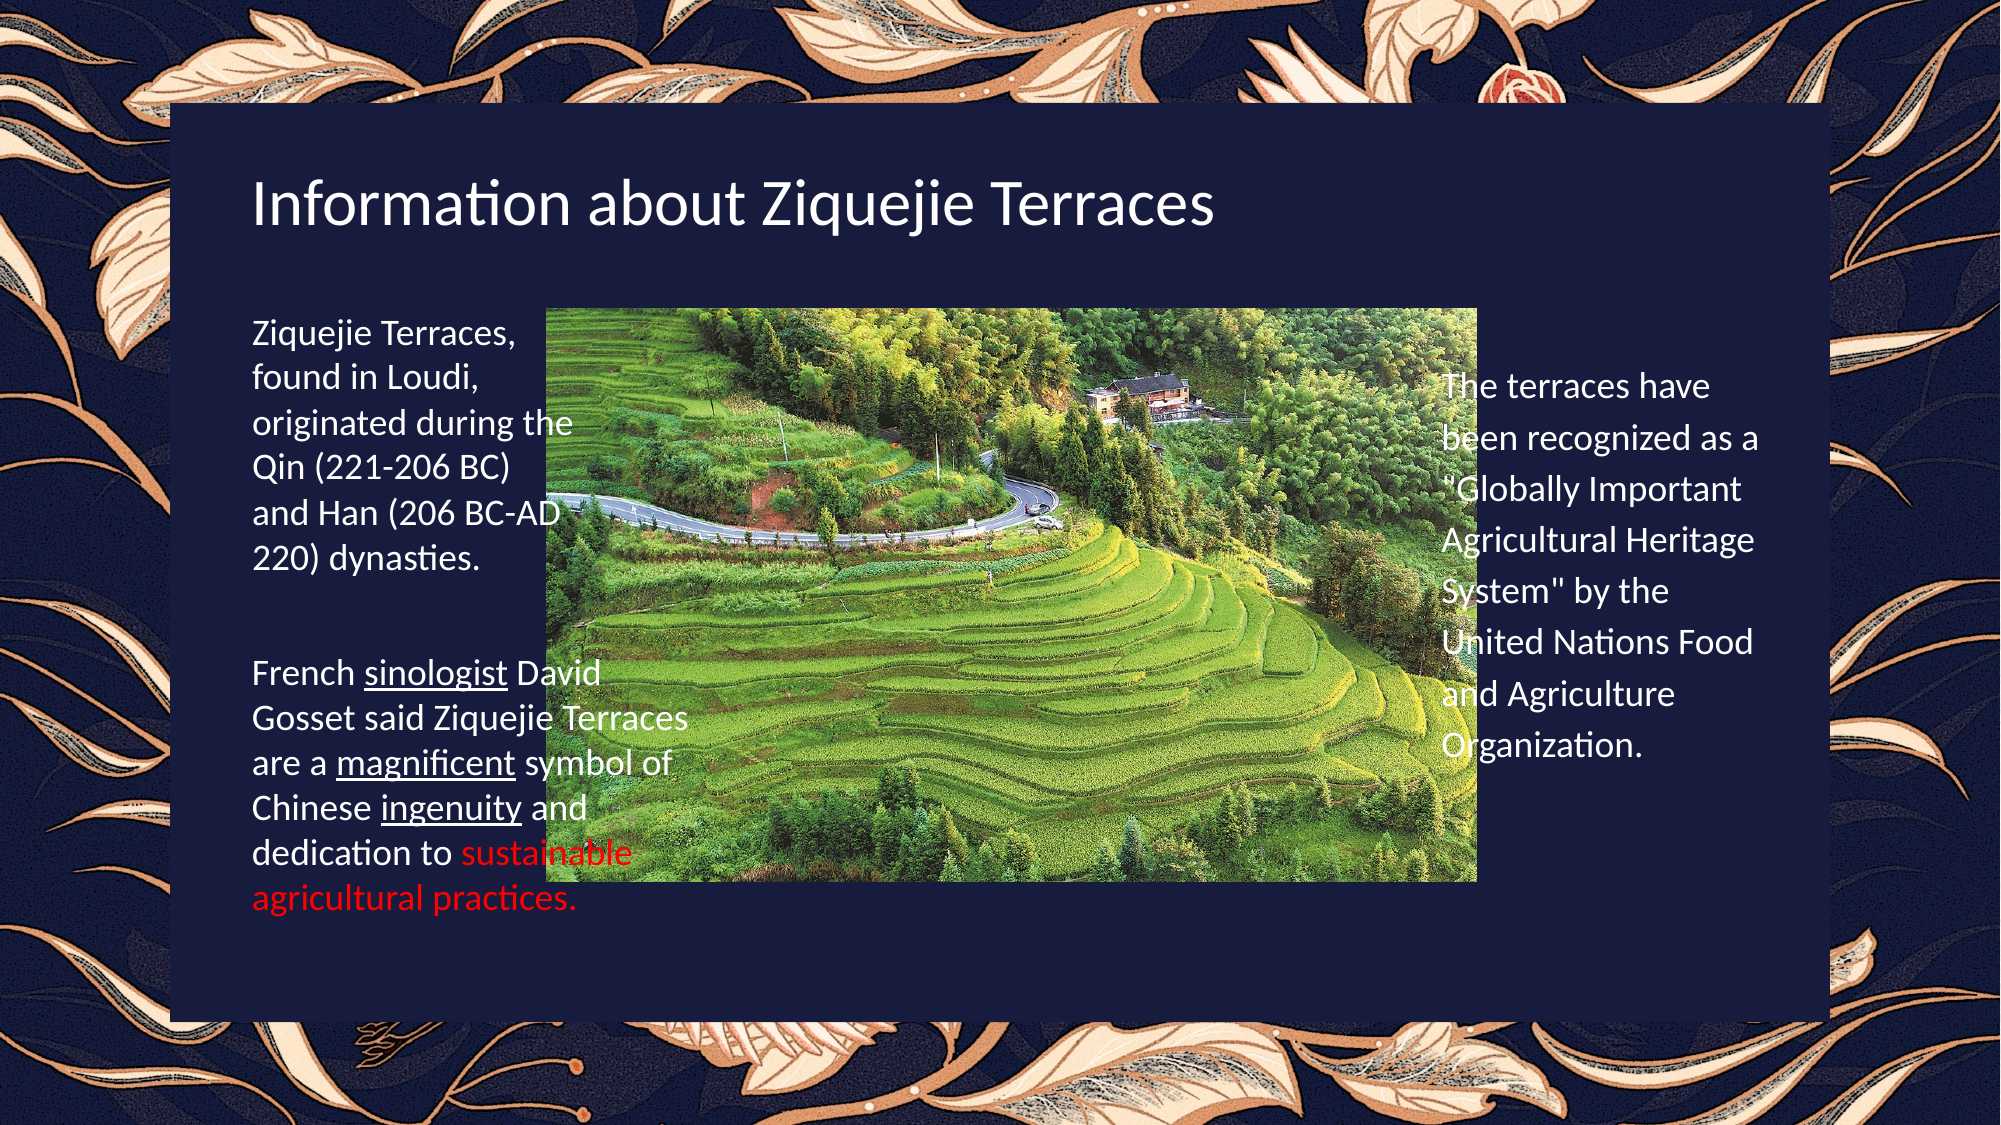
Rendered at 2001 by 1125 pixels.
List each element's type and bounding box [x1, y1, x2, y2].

picture [0, 0, 2001, 1125]
text_box [240, 191, 623, 392]
